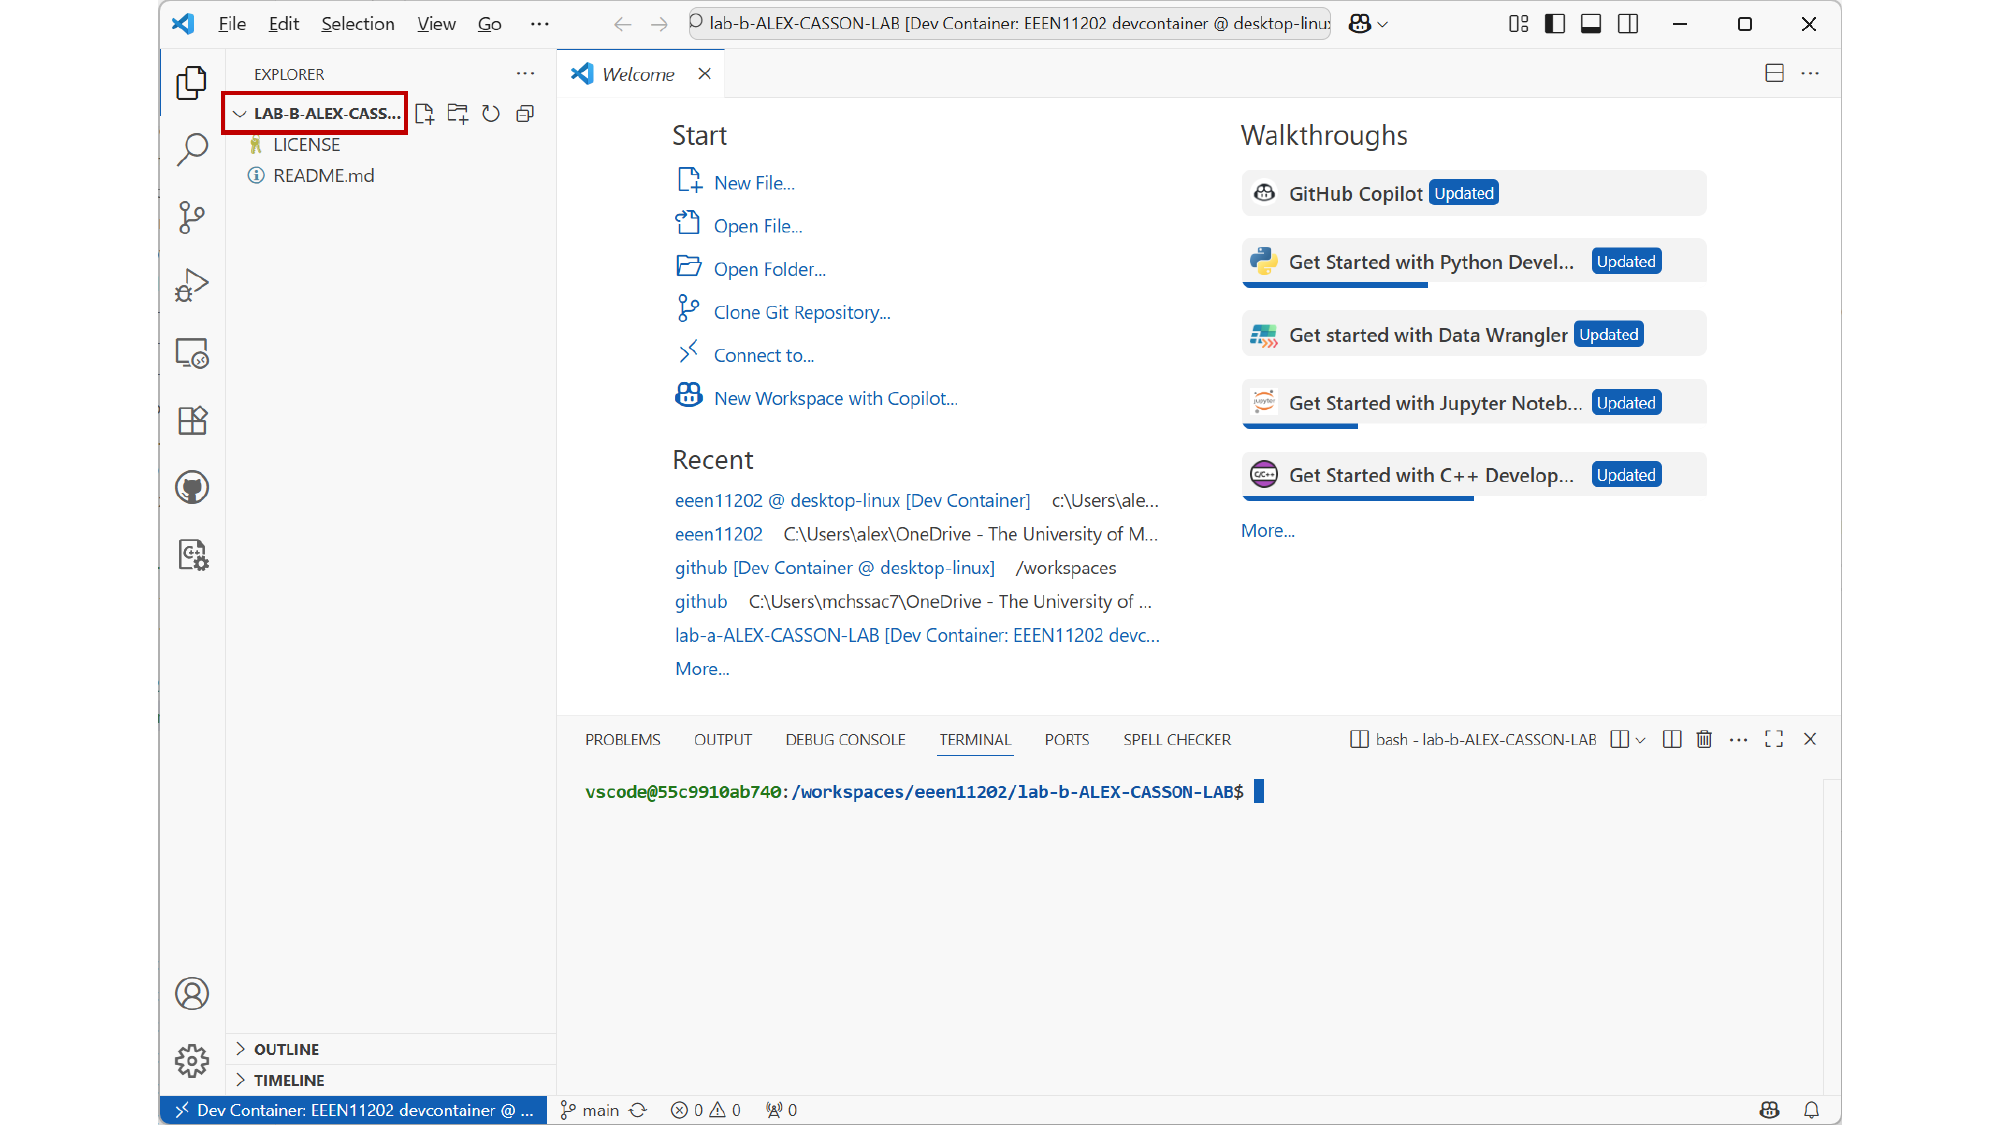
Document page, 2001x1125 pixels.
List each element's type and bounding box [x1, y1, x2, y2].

picture [157, 0, 1843, 1125]
